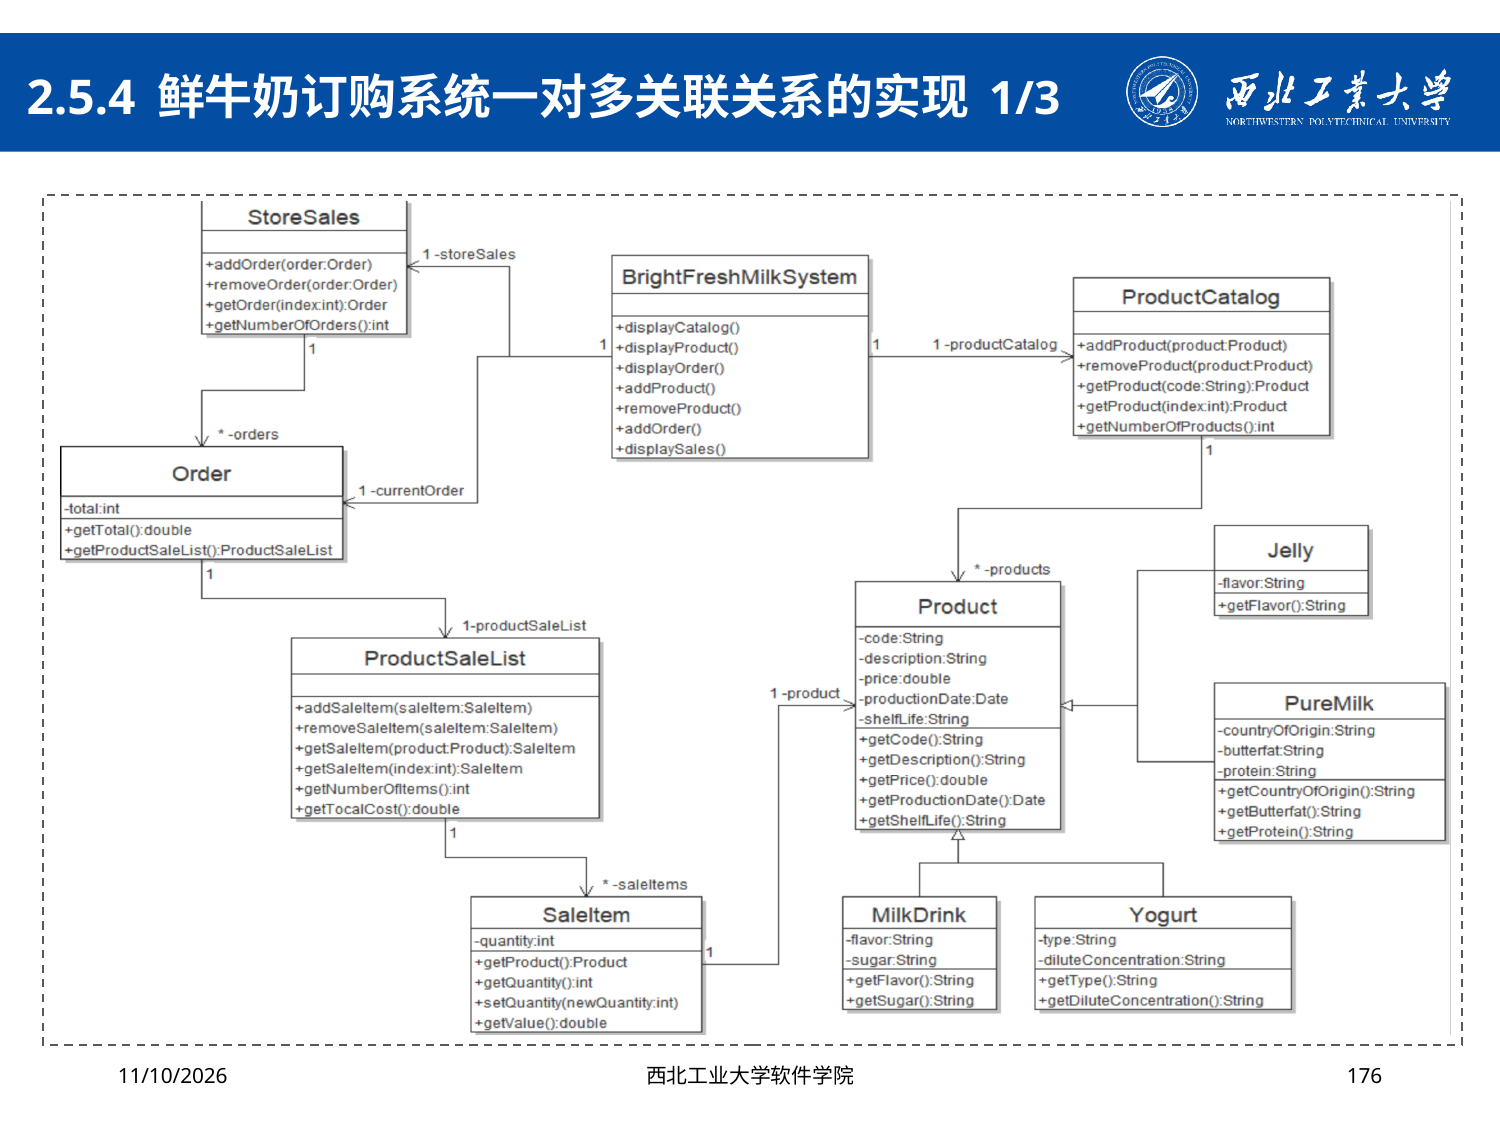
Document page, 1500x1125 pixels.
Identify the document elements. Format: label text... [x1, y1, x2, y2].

picture [49, 201, 1457, 1035]
slide_number 176 [1059, 1055, 1397, 1116]
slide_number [103, 1055, 441, 1116]
footer 西北工业大学软件学院 [496, 1055, 1004, 1116]
title 2.5.4 鲜牛奶订购系统一对多关联关系的实现 1/3 [11, 49, 1245, 149]
picture [1245, 68, 1451, 125]
